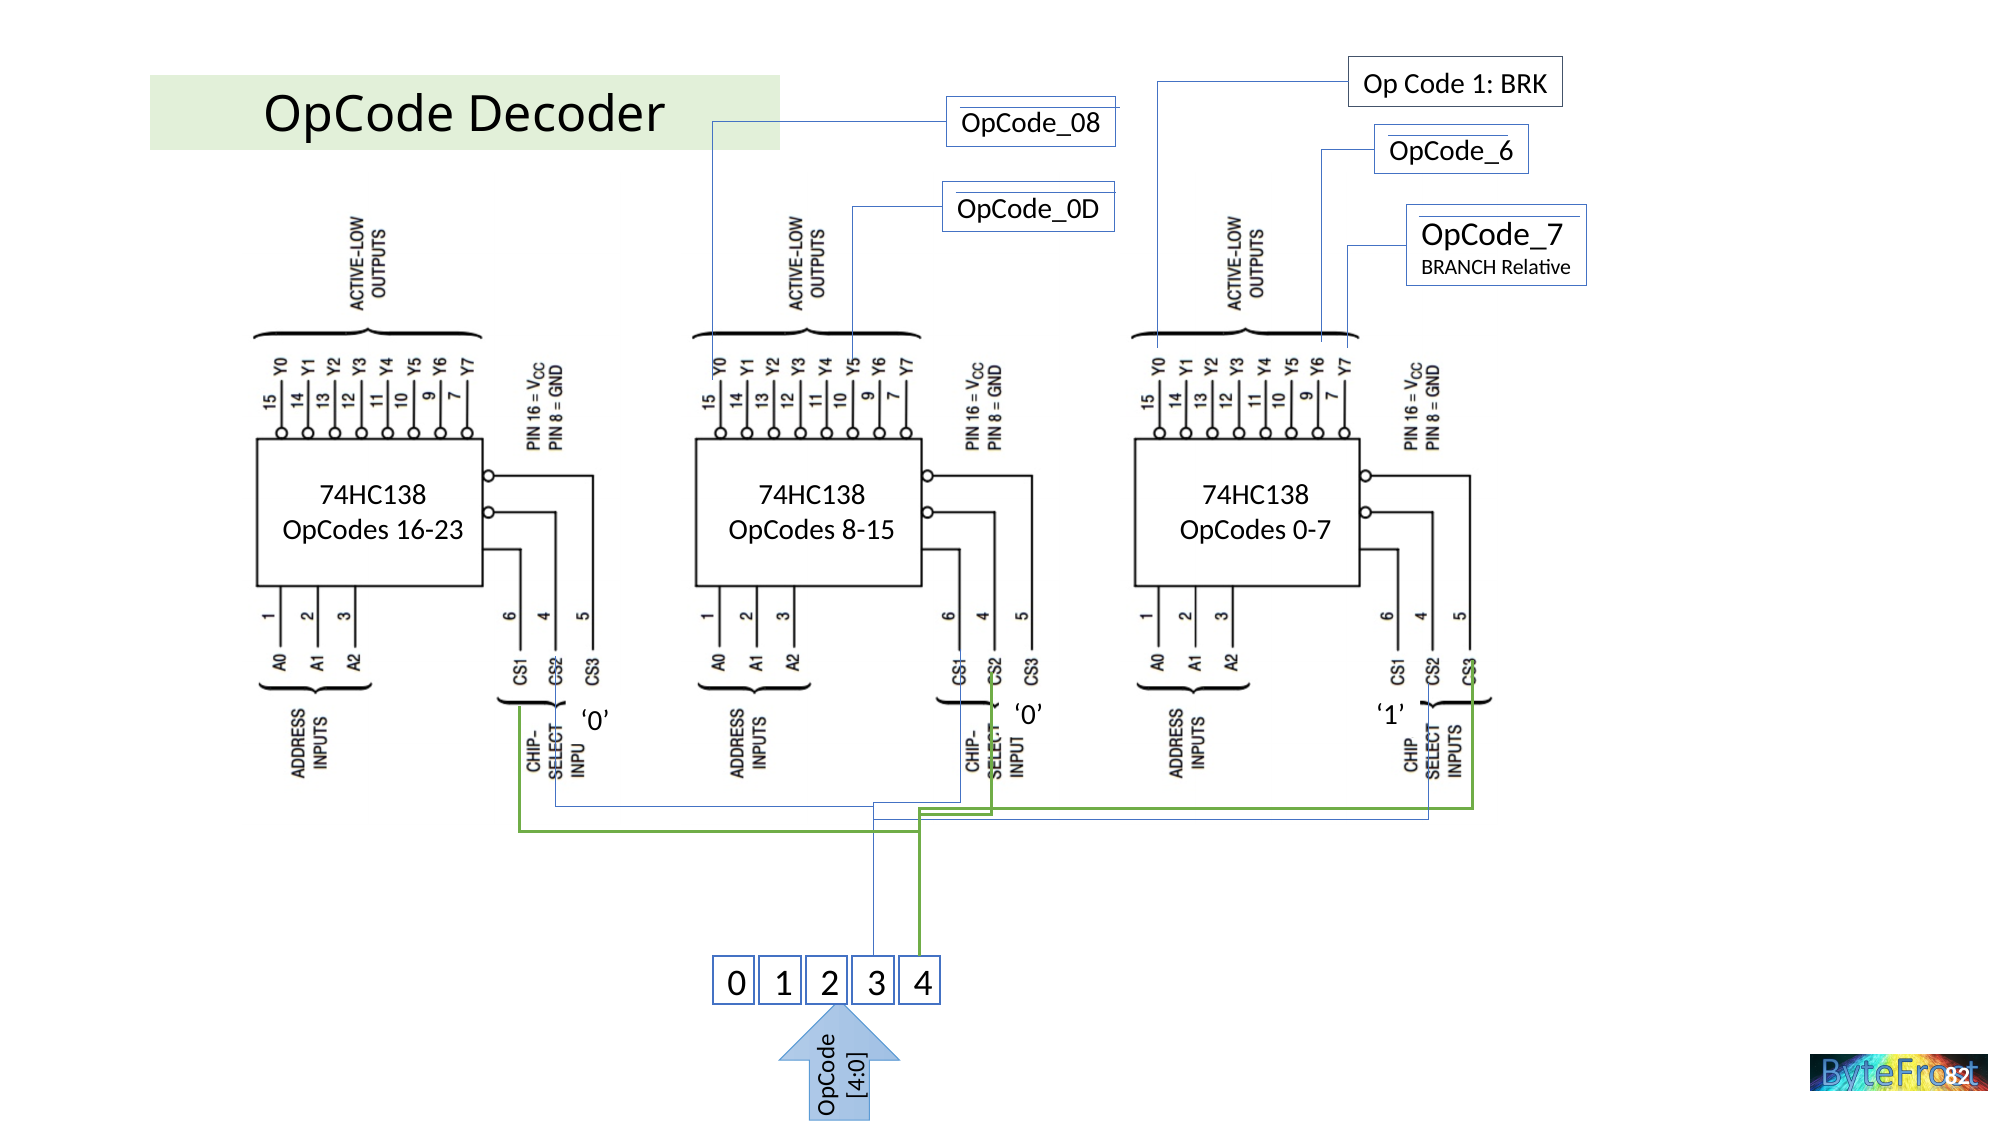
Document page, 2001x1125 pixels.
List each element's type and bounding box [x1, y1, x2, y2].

text_box [1348, 56, 1563, 107]
title [713, 122, 780, 134]
text_box [1535, 1044, 1986, 1105]
picture [1810, 1054, 1988, 1091]
text_box [242, 96, 1589, 1121]
title [150, 75, 780, 150]
